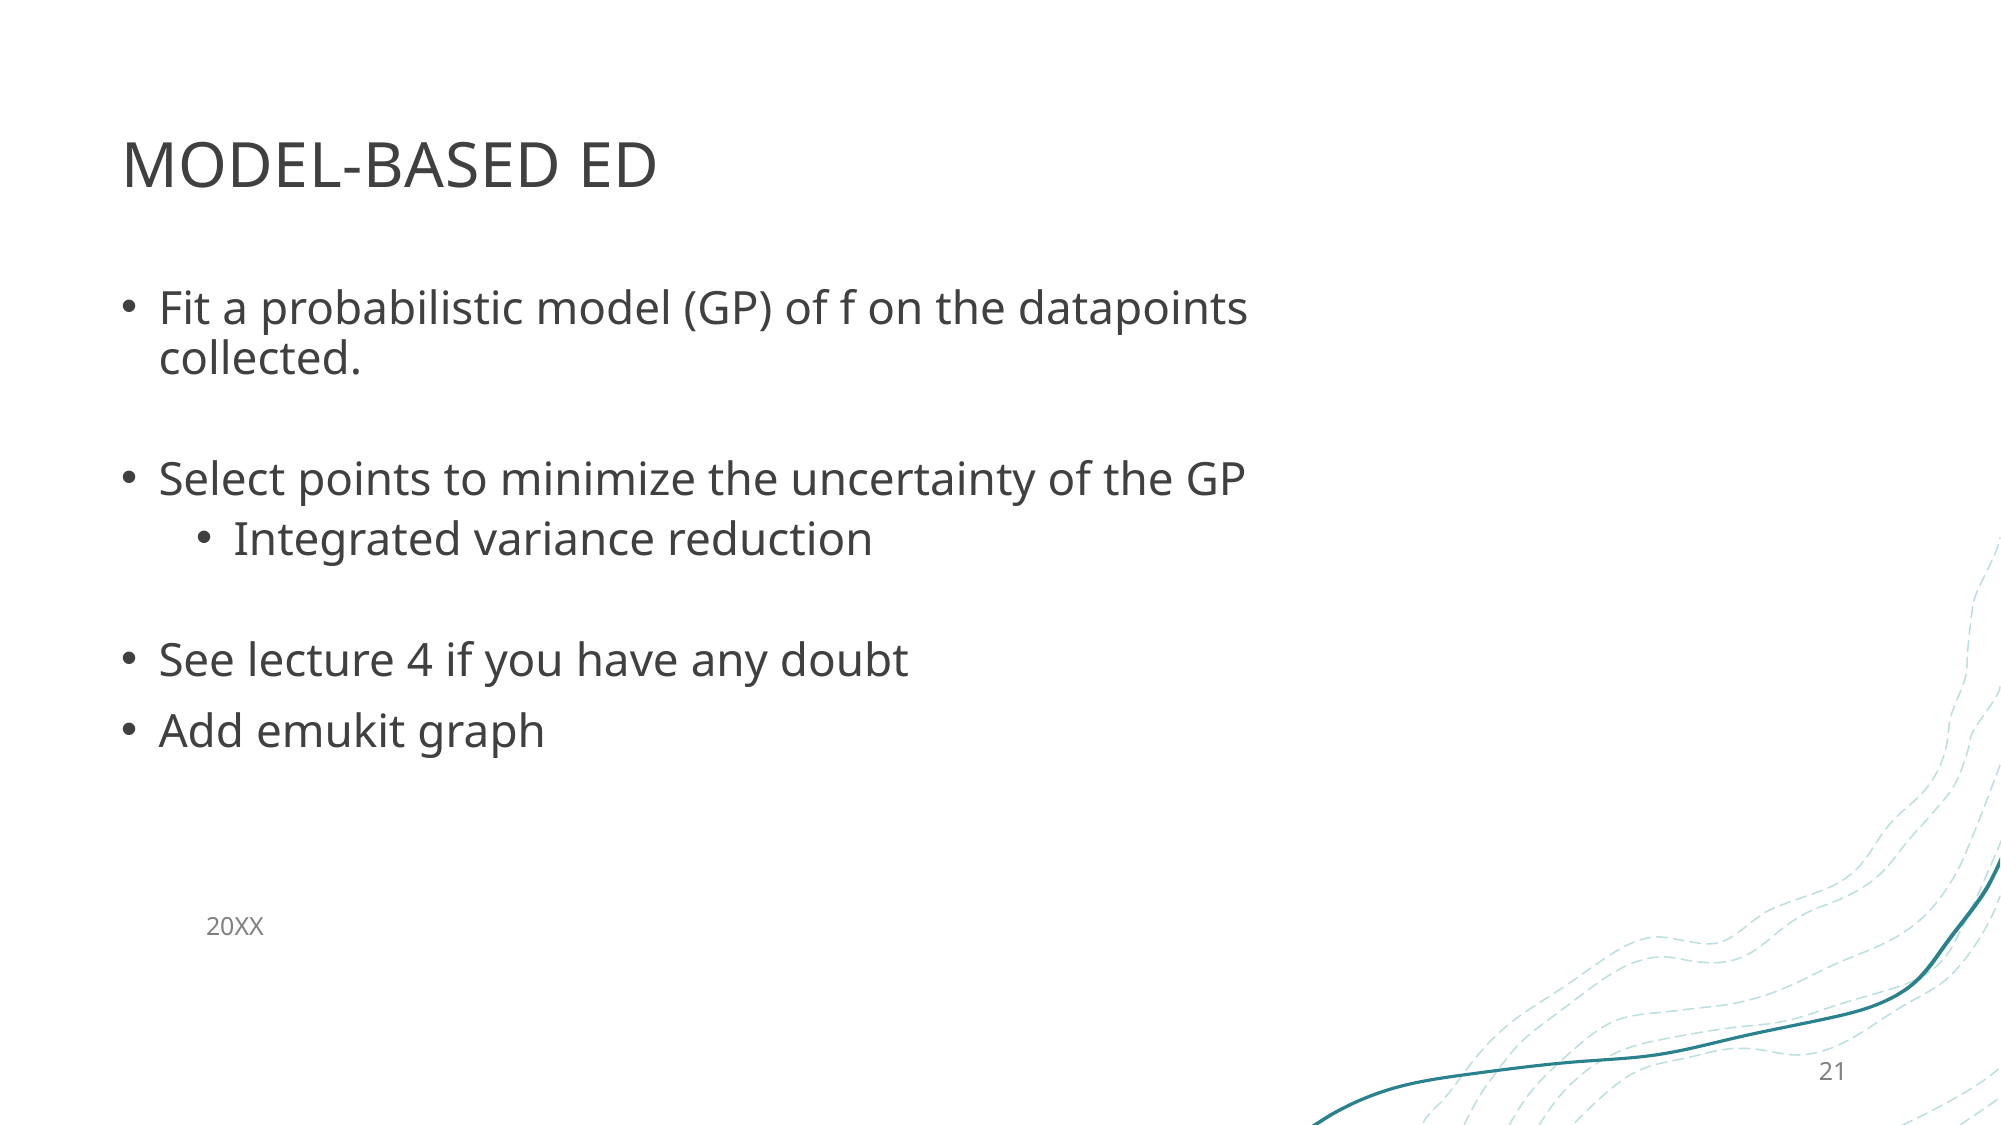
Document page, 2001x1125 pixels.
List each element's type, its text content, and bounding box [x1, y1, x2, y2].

slide_number 21 [1412, 1042, 1863, 1103]
slide_number 20XX [190, 895, 641, 955]
title Model-based ED [106, 58, 1477, 276]
text_box Fit a probabilistic model (GP) of f on the datapoints collected. Select points to minimize the uncertainty of the GP Integrated variance reduction See lecture 4 if you have any doubt Add emukit graph [106, 275, 1265, 846]
